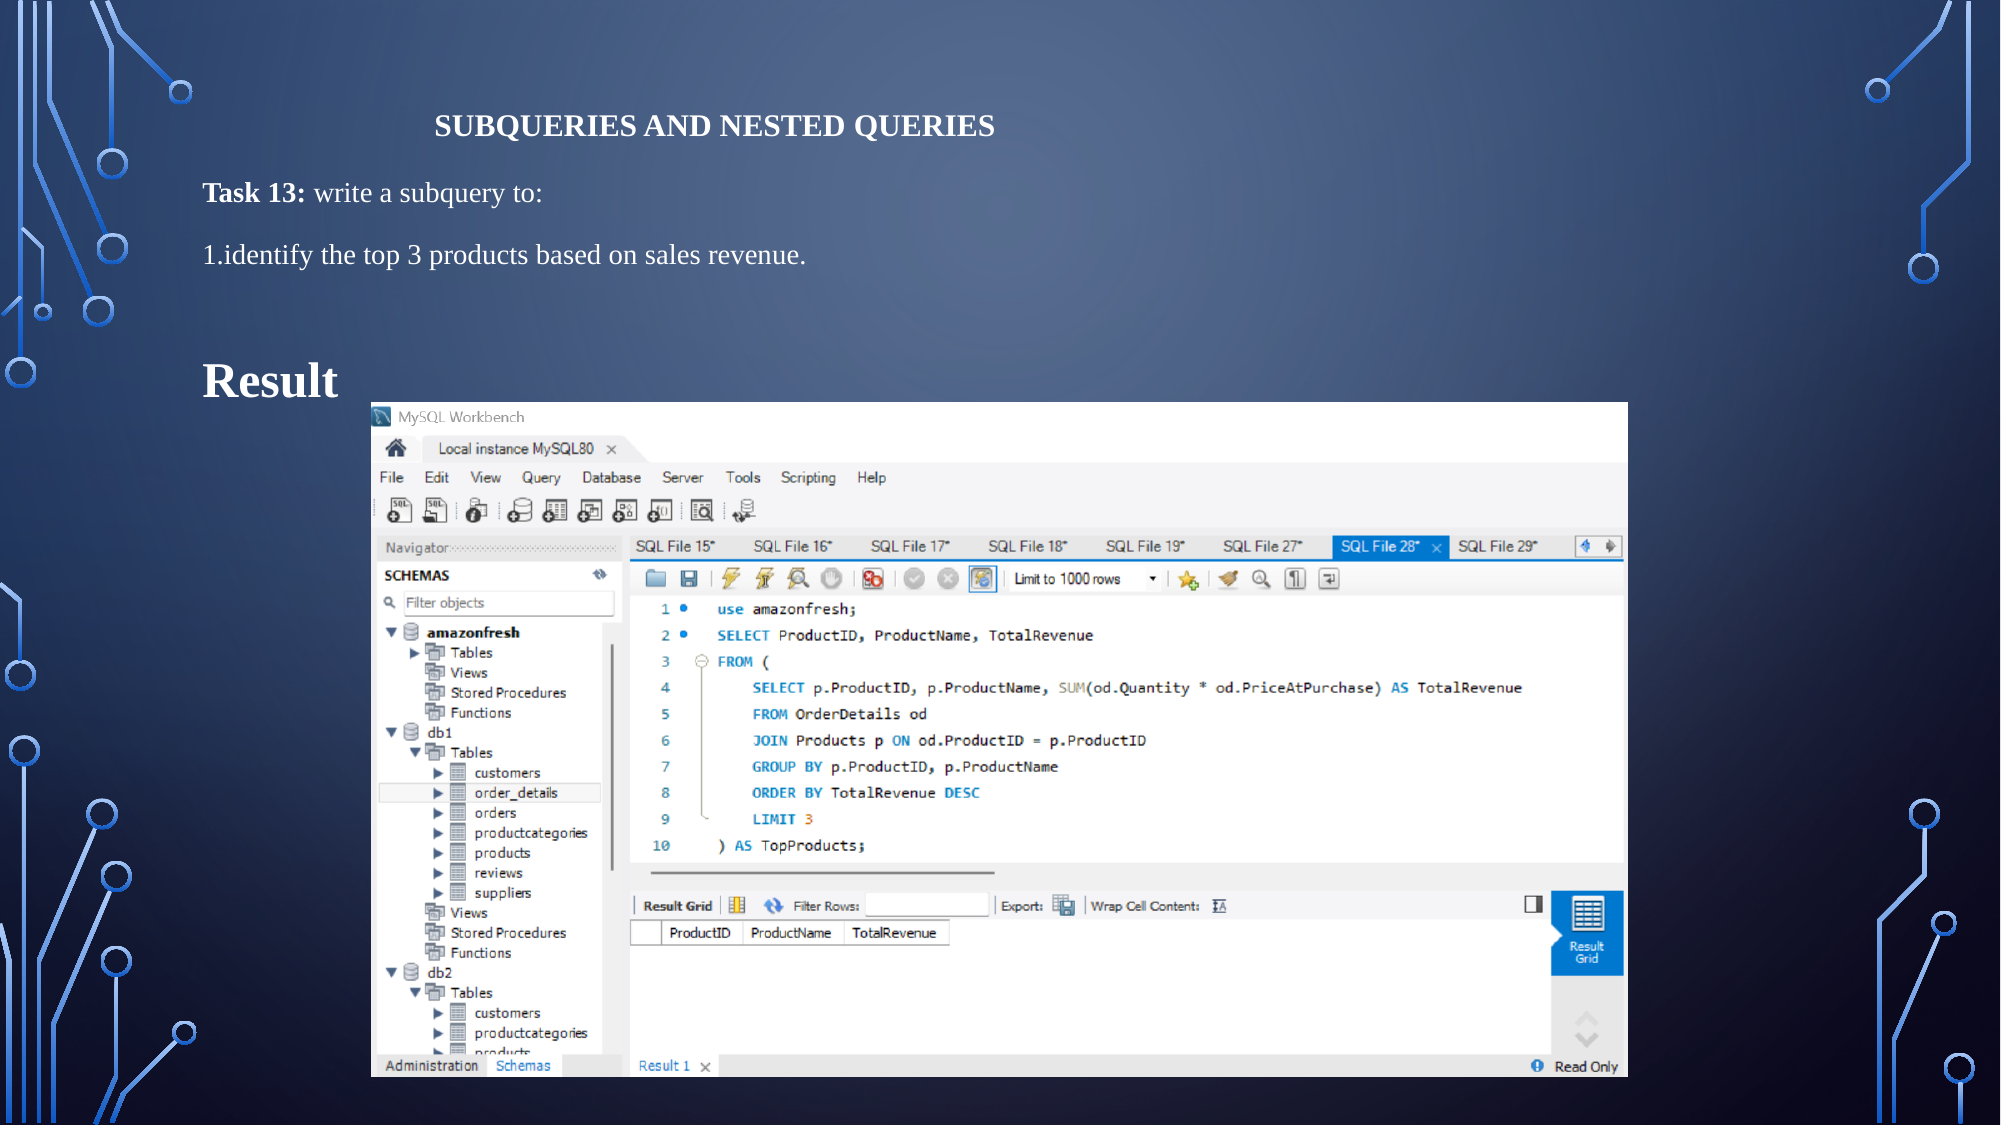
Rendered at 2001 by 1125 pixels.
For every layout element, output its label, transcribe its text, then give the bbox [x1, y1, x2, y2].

picture [371, 402, 1628, 1078]
title Subqueries and Nested Queries Task 13: write a subquery to: 1.identify the top 3 products based on sales revenue. [187, 101, 1813, 328]
list Result [187, 328, 1813, 910]
